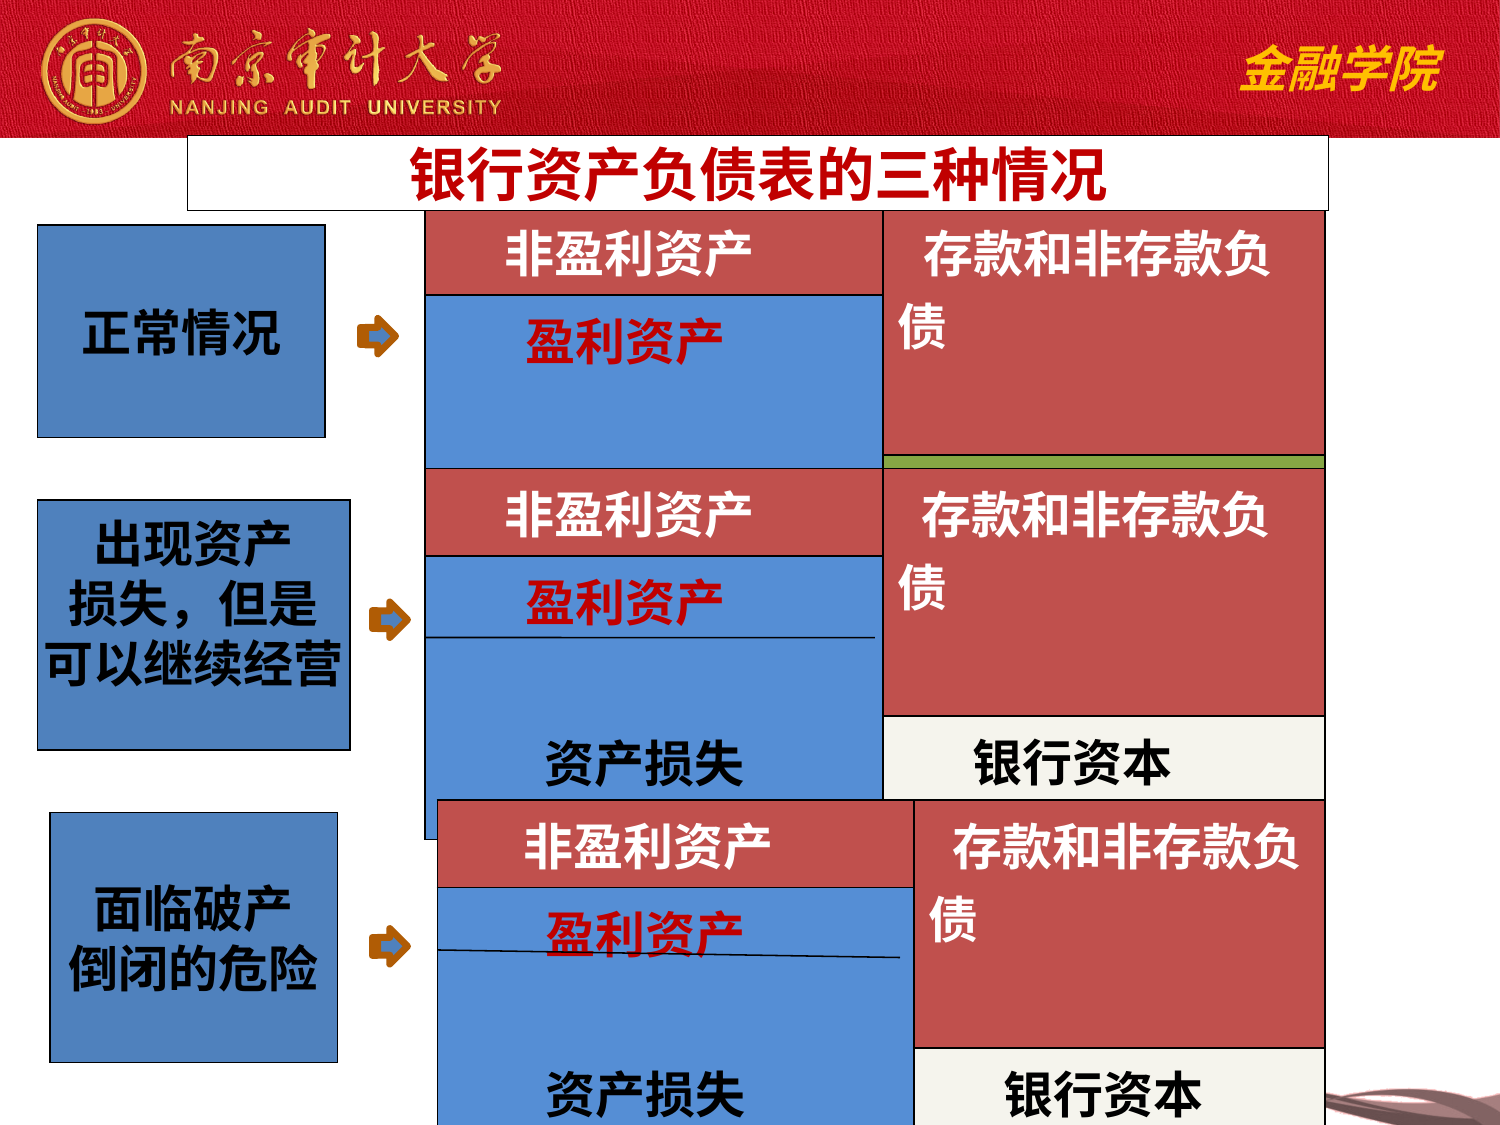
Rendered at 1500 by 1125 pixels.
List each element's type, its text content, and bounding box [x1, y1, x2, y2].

table_cell 银行资本 [915, 1049, 1324, 1125]
table_cell 银行资本 [884, 717, 1324, 799]
text_box 银行资产负债表的三种情况 [187, 135, 1329, 211]
table_cell 银行资本 [884, 456, 1324, 468]
table_header 存款和非存款负债 [884, 211, 1324, 454]
text_box [372, 928, 408, 965]
table_cell 盈利资产 资产损失 [438, 888, 913, 1125]
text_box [37, 224, 396, 438]
table_header 存款和非存款负债 [884, 469, 1324, 715]
table_header 非盈利资产 [426, 469, 882, 555]
text_box 面临破产 倒闭的危险 [49, 812, 338, 1063]
text_box [372, 602, 408, 638]
table_header 非盈利资产 [426, 211, 882, 294]
table_header 存款和非存款负债 [915, 801, 1324, 1047]
text_box 出现资产 损失，但是 可以继续经营 [37, 500, 350, 750]
table_cell 盈利资产 资产损失 [426, 557, 882, 839]
table_header 非盈利资产 [438, 801, 913, 887]
picture [0, 0, 1500, 153]
table_cell 盈利资产 [426, 296, 882, 468]
